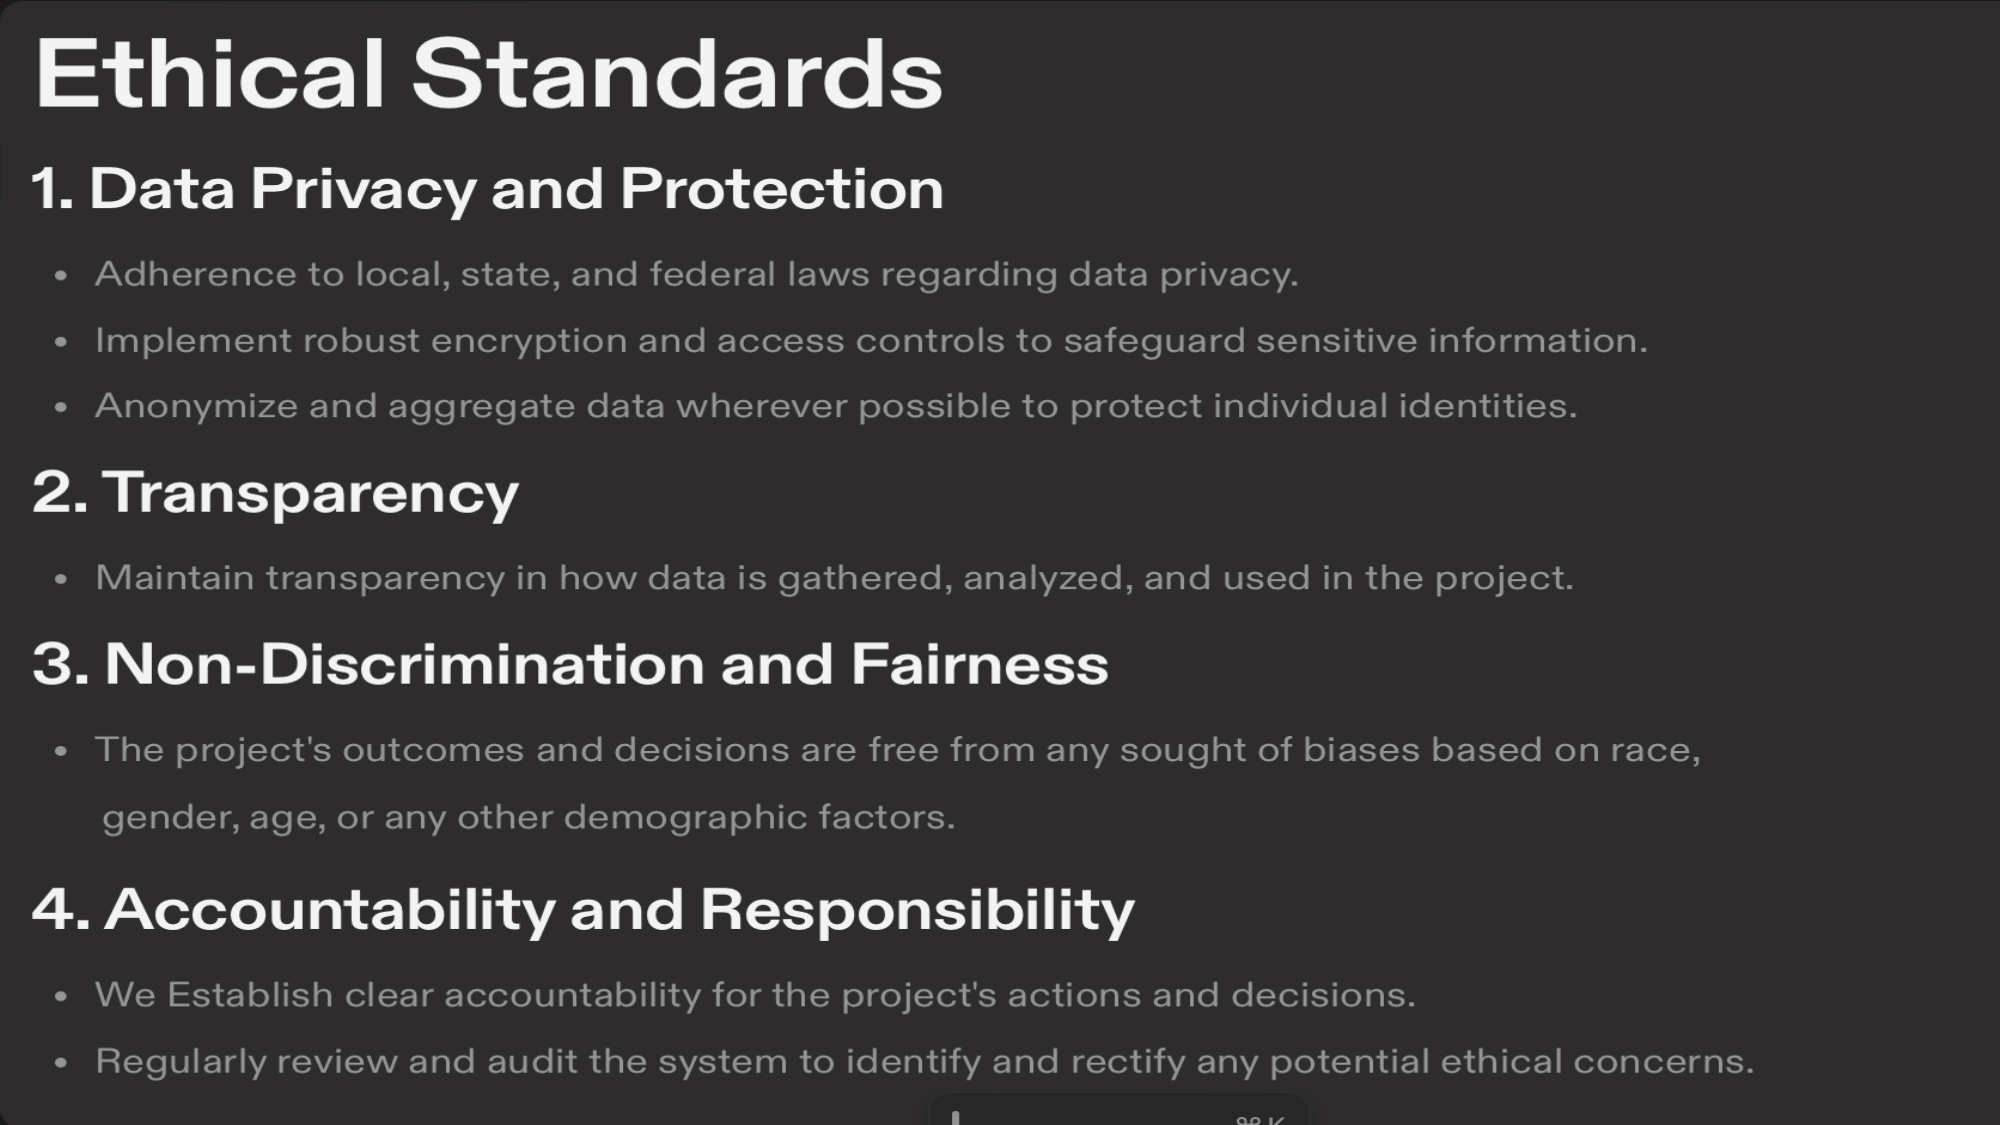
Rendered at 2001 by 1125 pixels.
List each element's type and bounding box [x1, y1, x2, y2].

list [0, 0, 2000, 1125]
